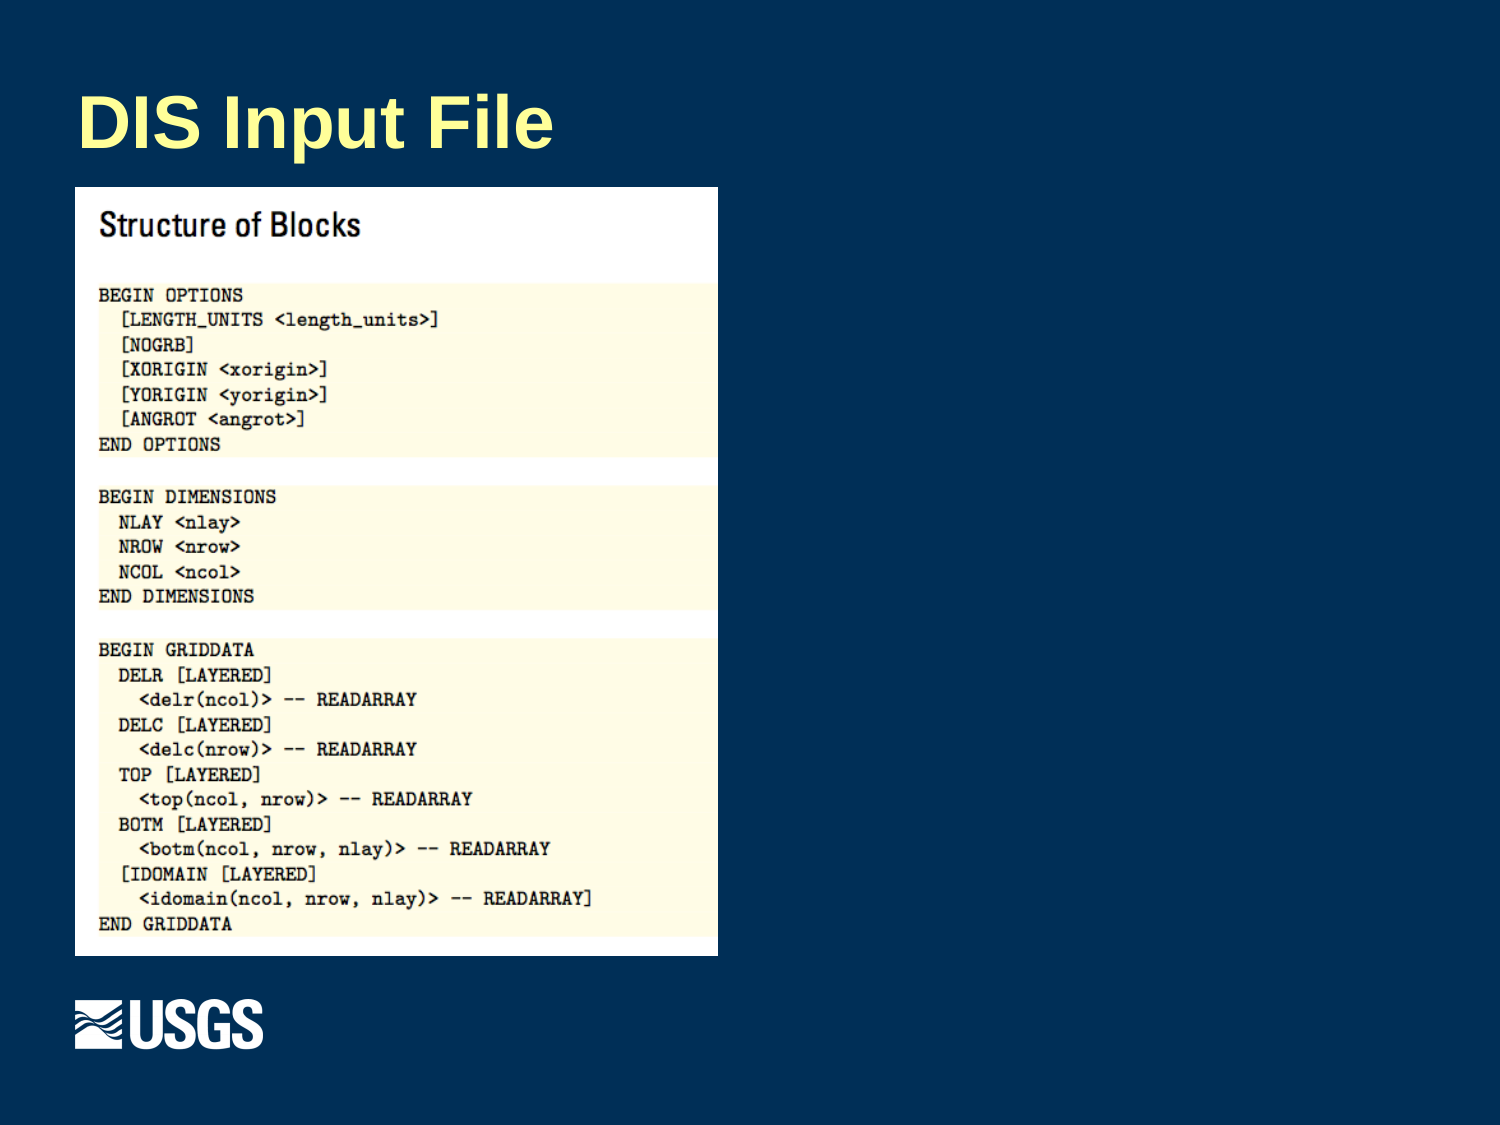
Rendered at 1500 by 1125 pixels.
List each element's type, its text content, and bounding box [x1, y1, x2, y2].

title DIS Input File [62, 24, 1425, 213]
picture [74, 187, 718, 957]
